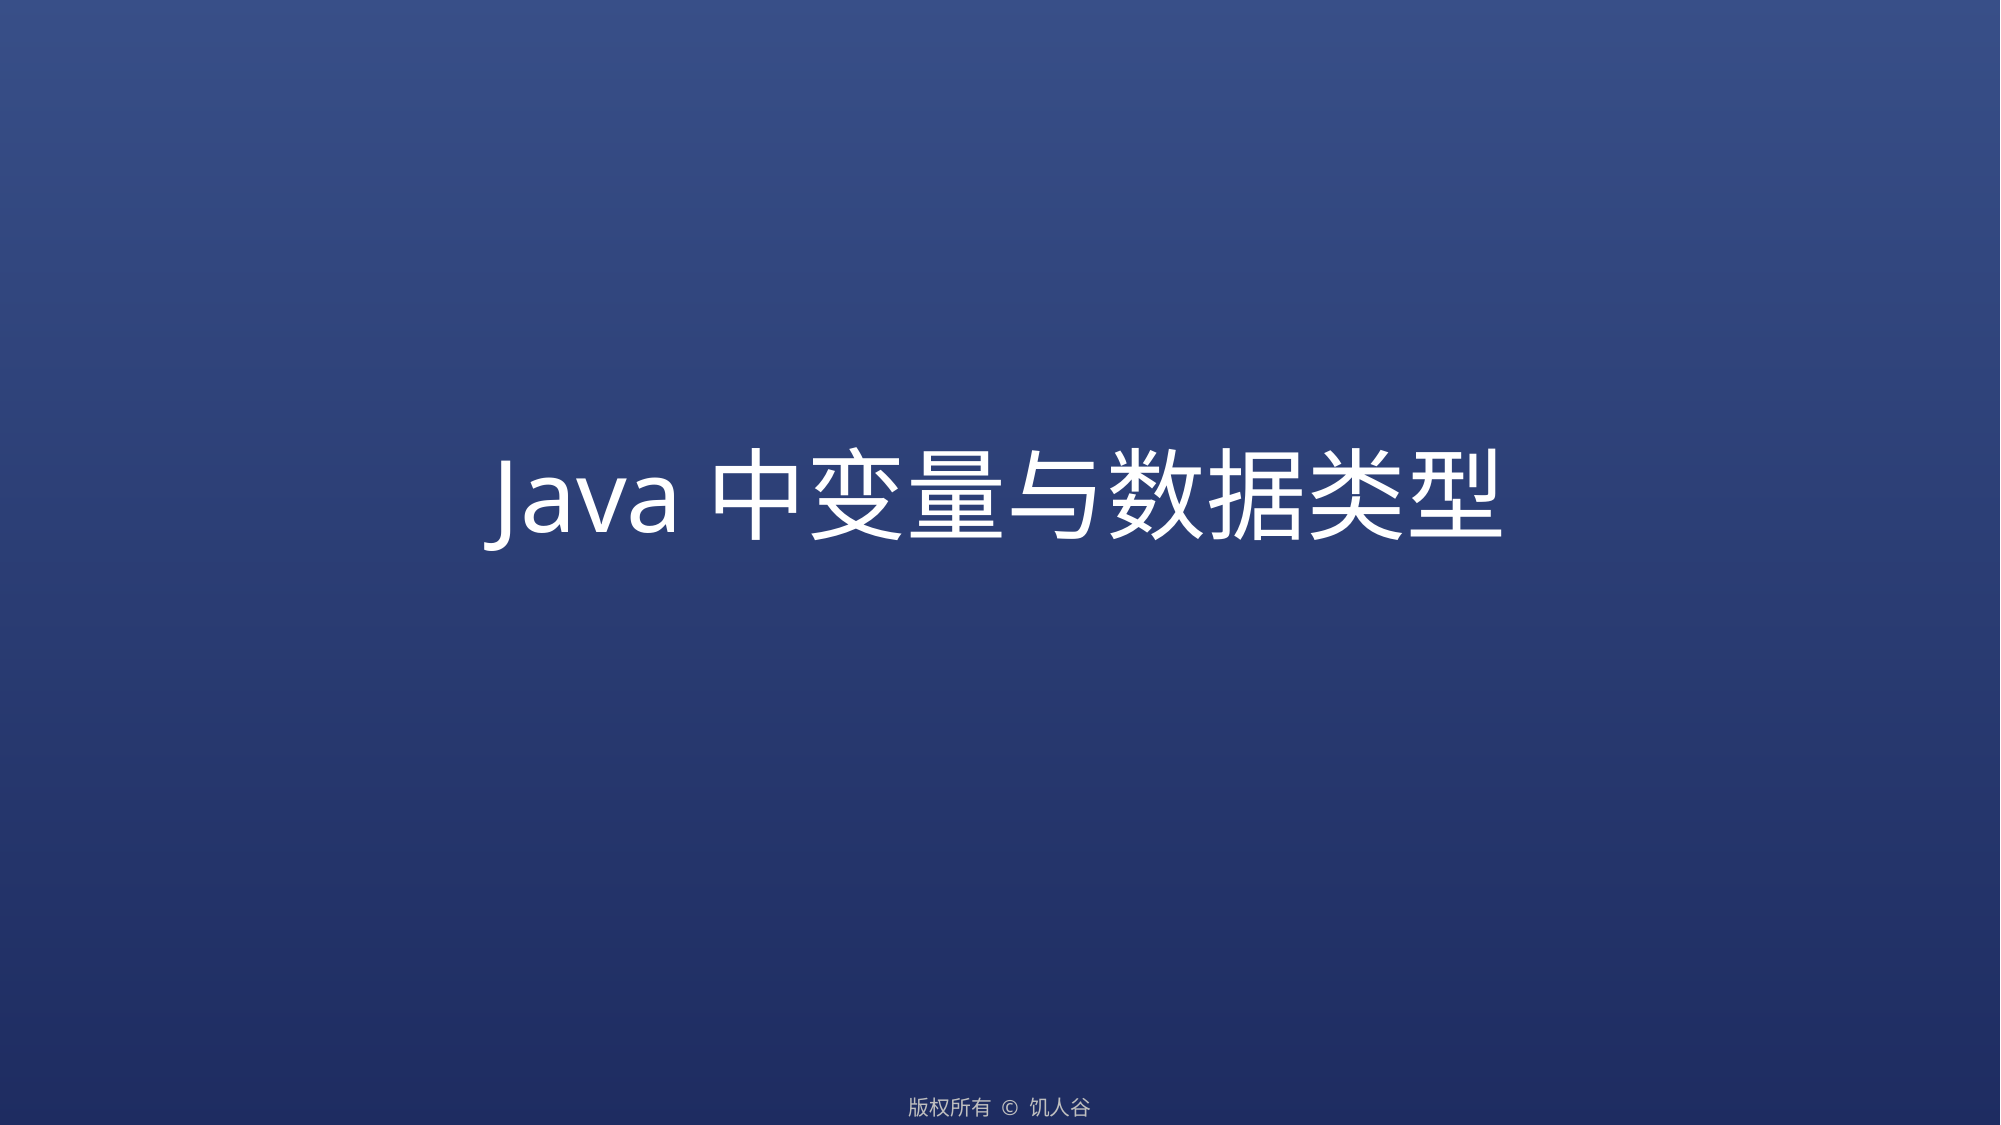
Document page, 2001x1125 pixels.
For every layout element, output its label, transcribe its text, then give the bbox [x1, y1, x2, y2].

title Java中变量与数据类型 [137, 438, 1863, 563]
